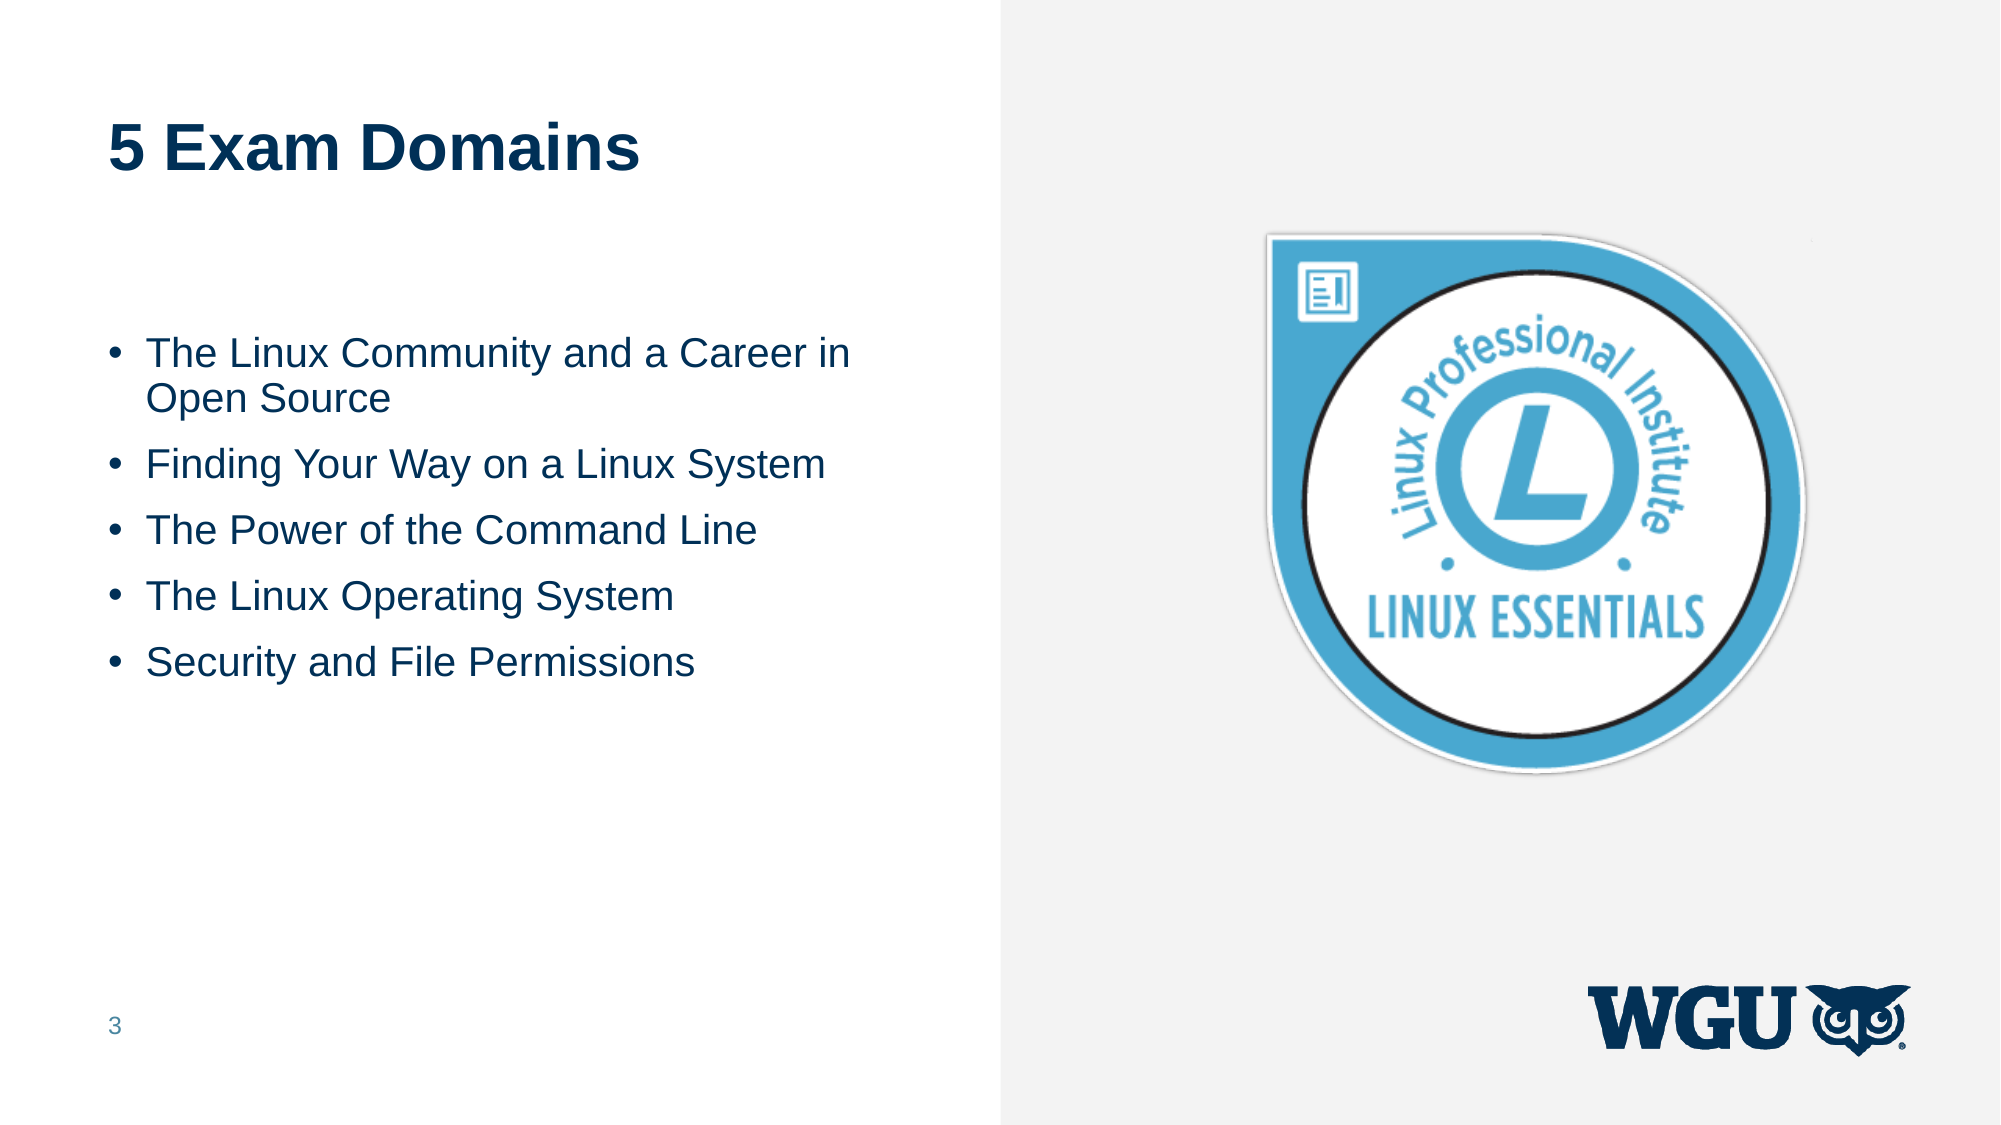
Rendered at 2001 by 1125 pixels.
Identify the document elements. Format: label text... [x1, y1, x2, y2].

picture [1262, 229, 1813, 780]
title 5 Exam Domains [93, 105, 942, 206]
list The Linux Community and a Career in Open Source Finding Your Way on a Linux System The Power of the Command Line The Linux Operating System Security and File Permissions [93, 324, 942, 908]
slide_number 3 [93, 994, 192, 1055]
picture [1586, 984, 1912, 1057]
